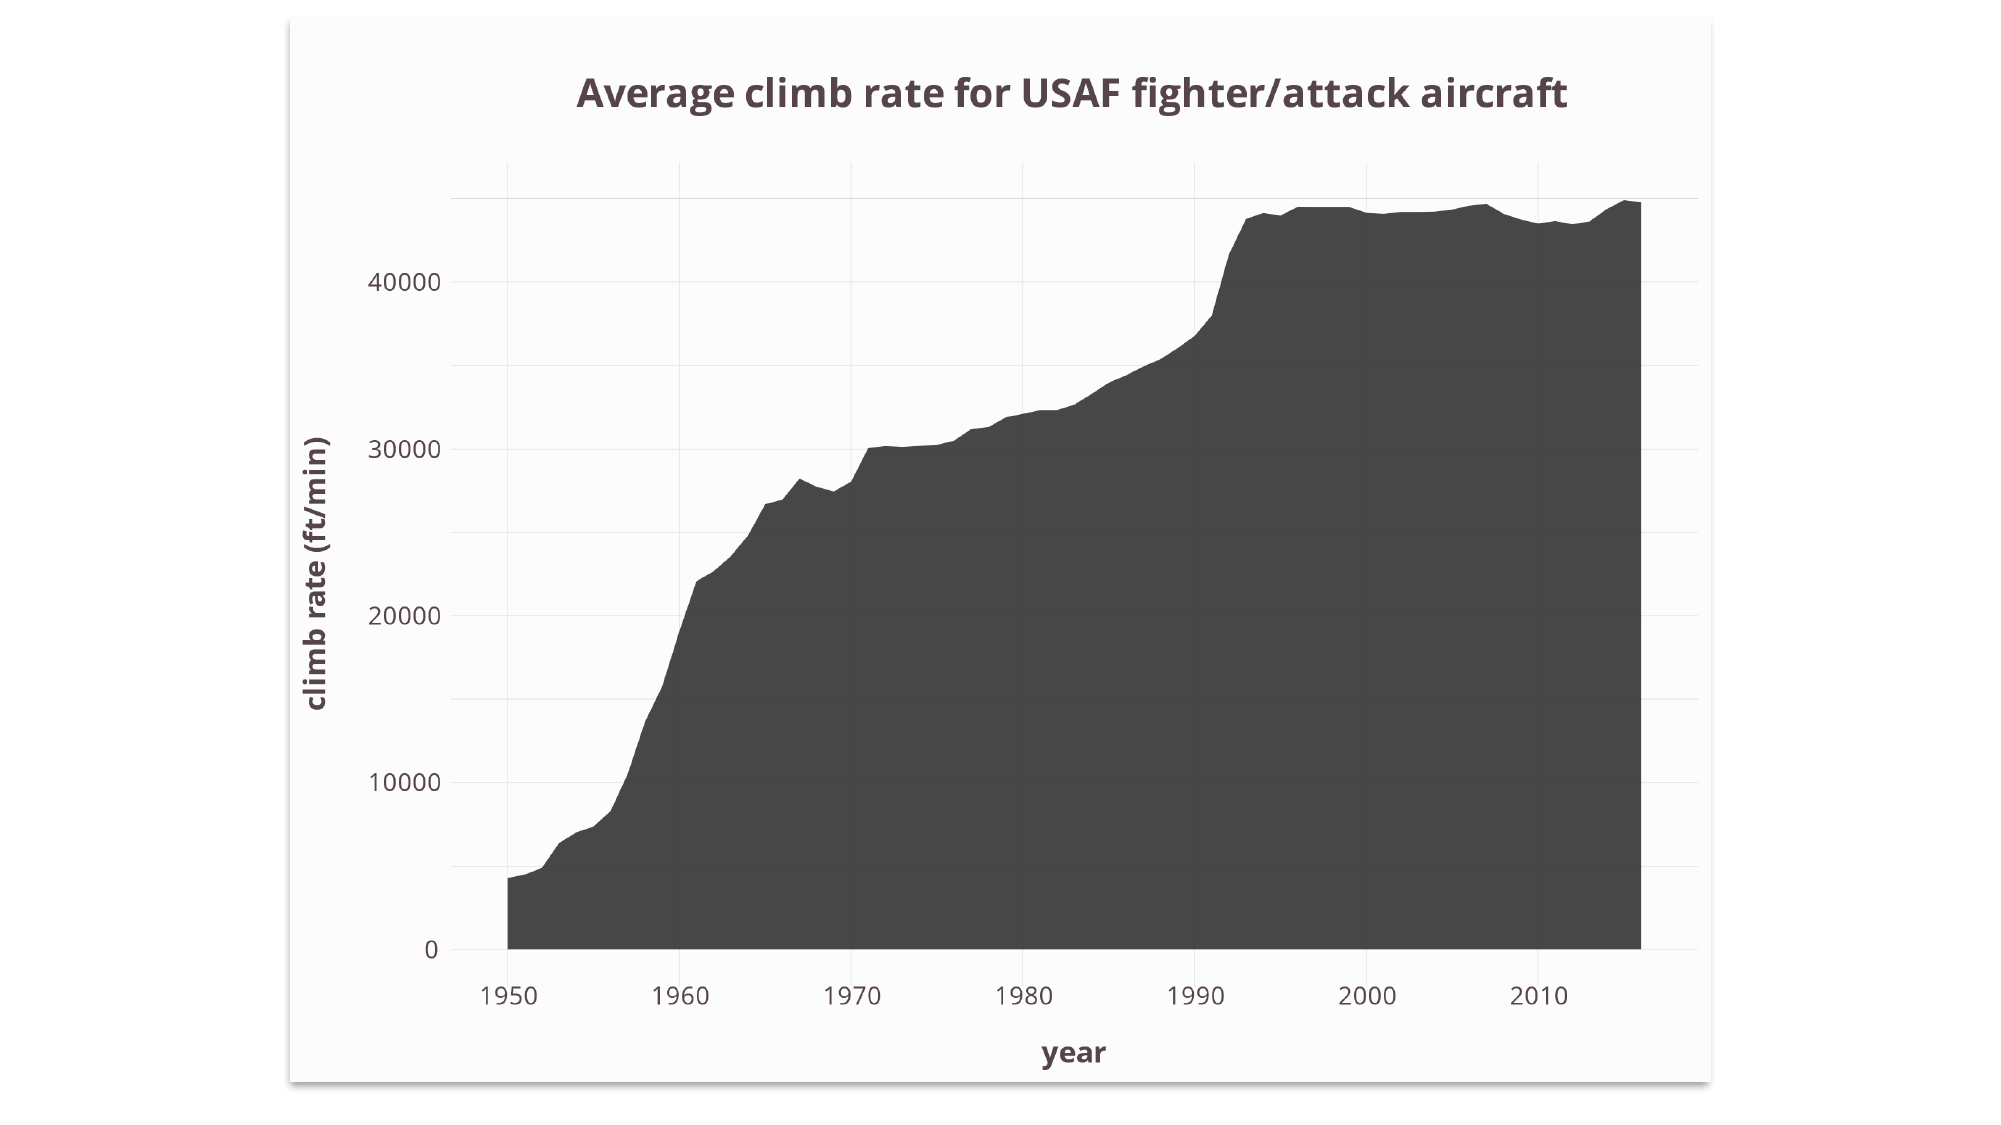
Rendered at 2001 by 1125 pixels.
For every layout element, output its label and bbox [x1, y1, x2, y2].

picture [290, 16, 1711, 1082]
